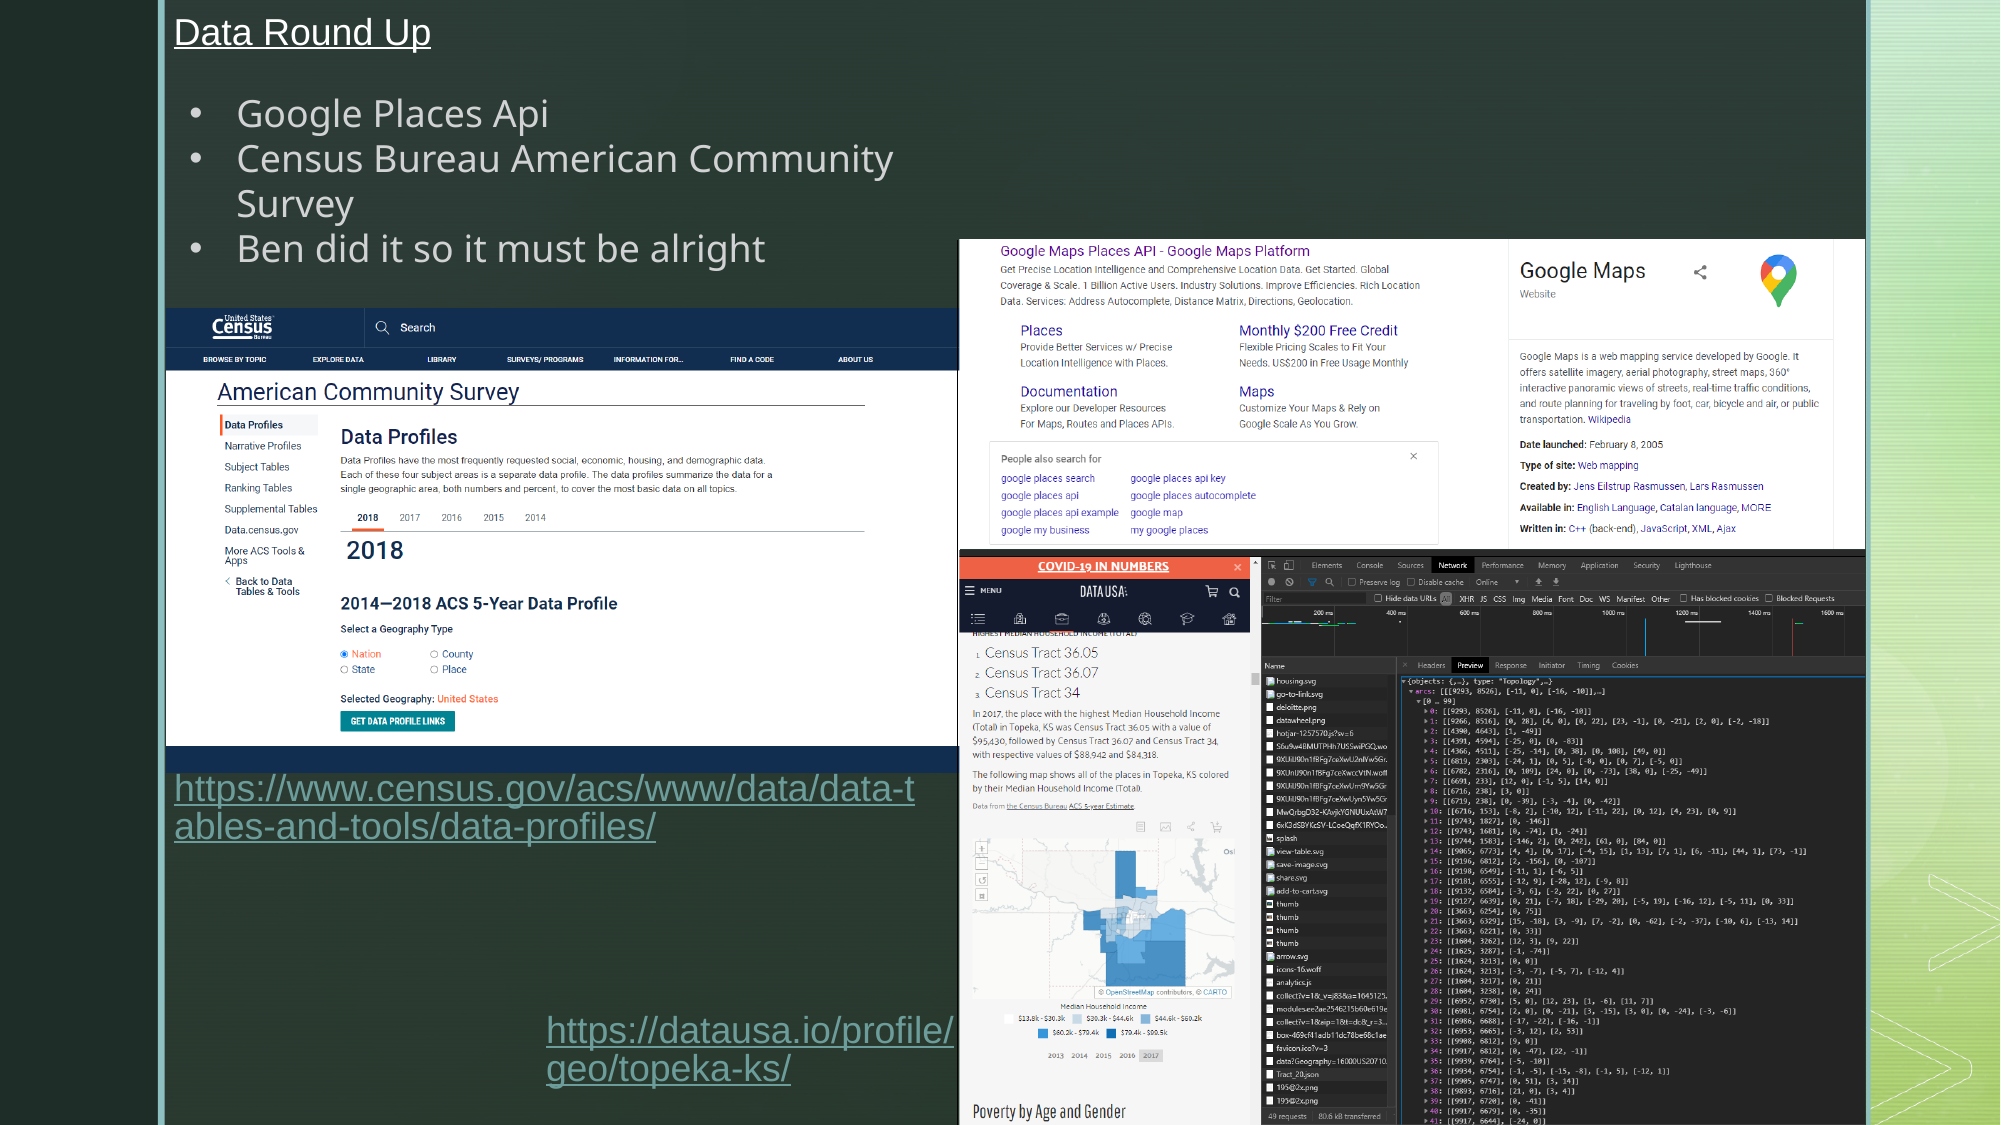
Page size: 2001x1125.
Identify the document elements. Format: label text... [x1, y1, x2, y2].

text_box Google Places Api Census Bureau American Community Survey Ben did it so it must be alright [174, 82, 1013, 278]
text_box https://datausa.io/profile/geo/topeka-ks/ [531, 999, 957, 1059]
text_box Data Round Up [158, 0, 609, 60]
text_box https://www.census.gov/acs/www/data/data-tables-and-tools/data-profiles/ [159, 756, 943, 817]
picture [165, 307, 957, 773]
picture [1871, 0, 2001, 1125]
picture [958, 239, 1866, 1125]
